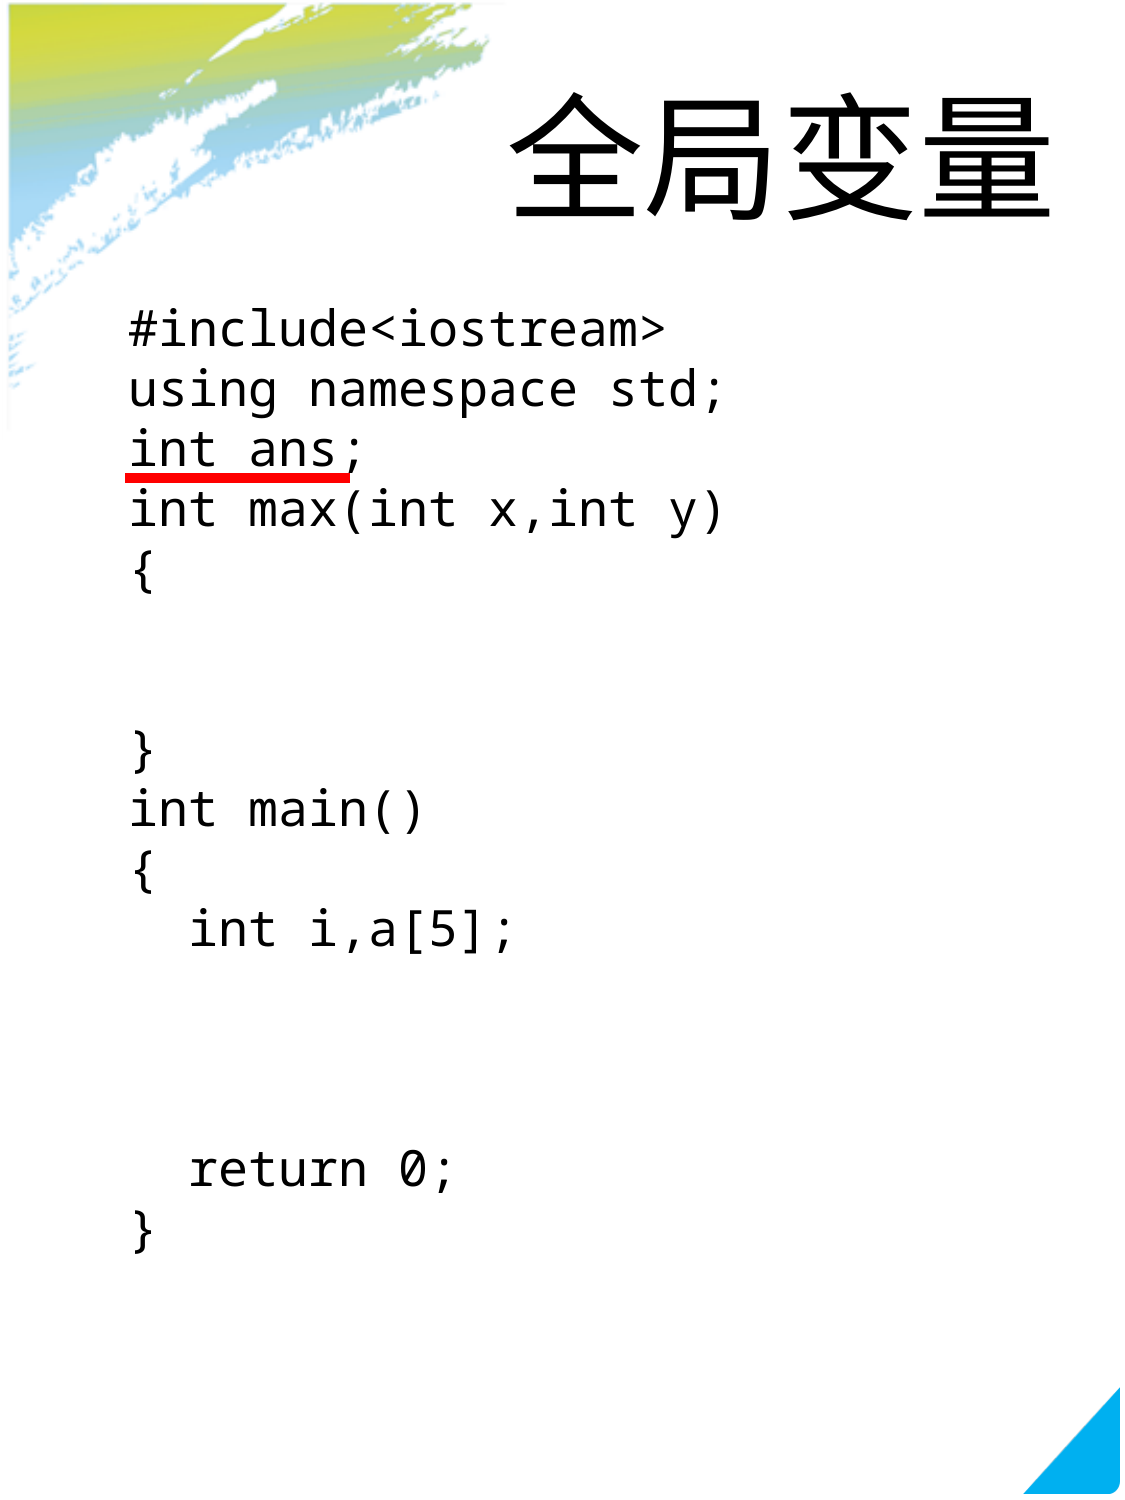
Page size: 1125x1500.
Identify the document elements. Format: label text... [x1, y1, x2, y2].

picture [1023, 1387, 1118, 1492]
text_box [1, 0, 523, 440]
text_box #include<iostream> using namespace std; int ans; int max(int x,int y) { } int main() { int i,a[5]; return 0; } [113, 289, 1024, 1264]
picture [1114, 1487, 1120, 1494]
text_box 全局变量 [523, 64, 1072, 245]
